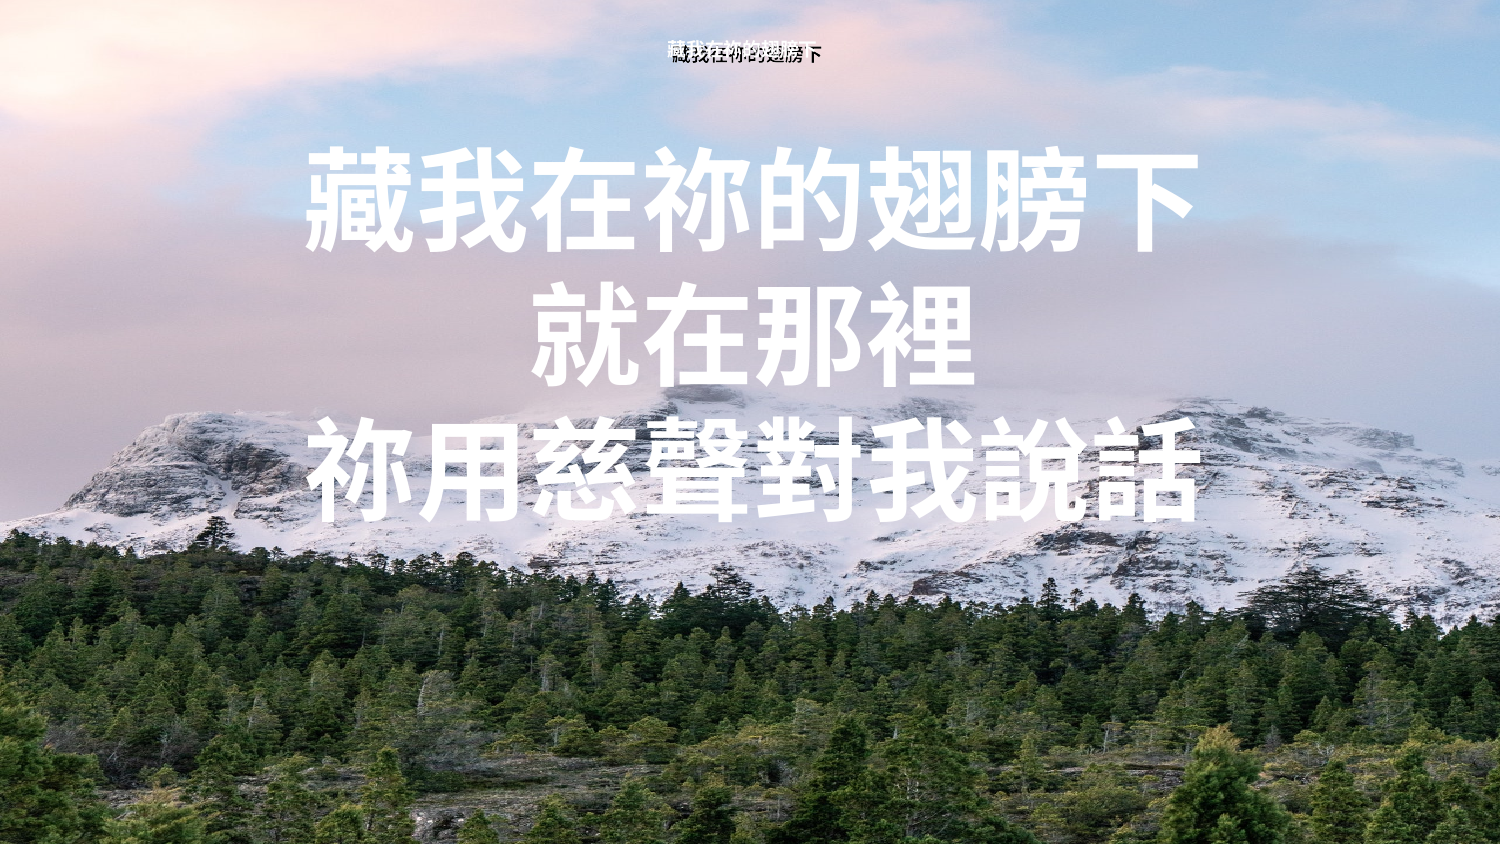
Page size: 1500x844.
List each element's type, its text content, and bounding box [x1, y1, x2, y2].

picture [0, 0, 1500, 844]
text_box [224, 478, 1275, 694]
text_box 藏我在祢的翅膀下 就在那裡 祢用慈聲對我說話 [45, 155, 1463, 510]
text_box 藏我在祢的翅膀下 [645, 14, 840, 84]
